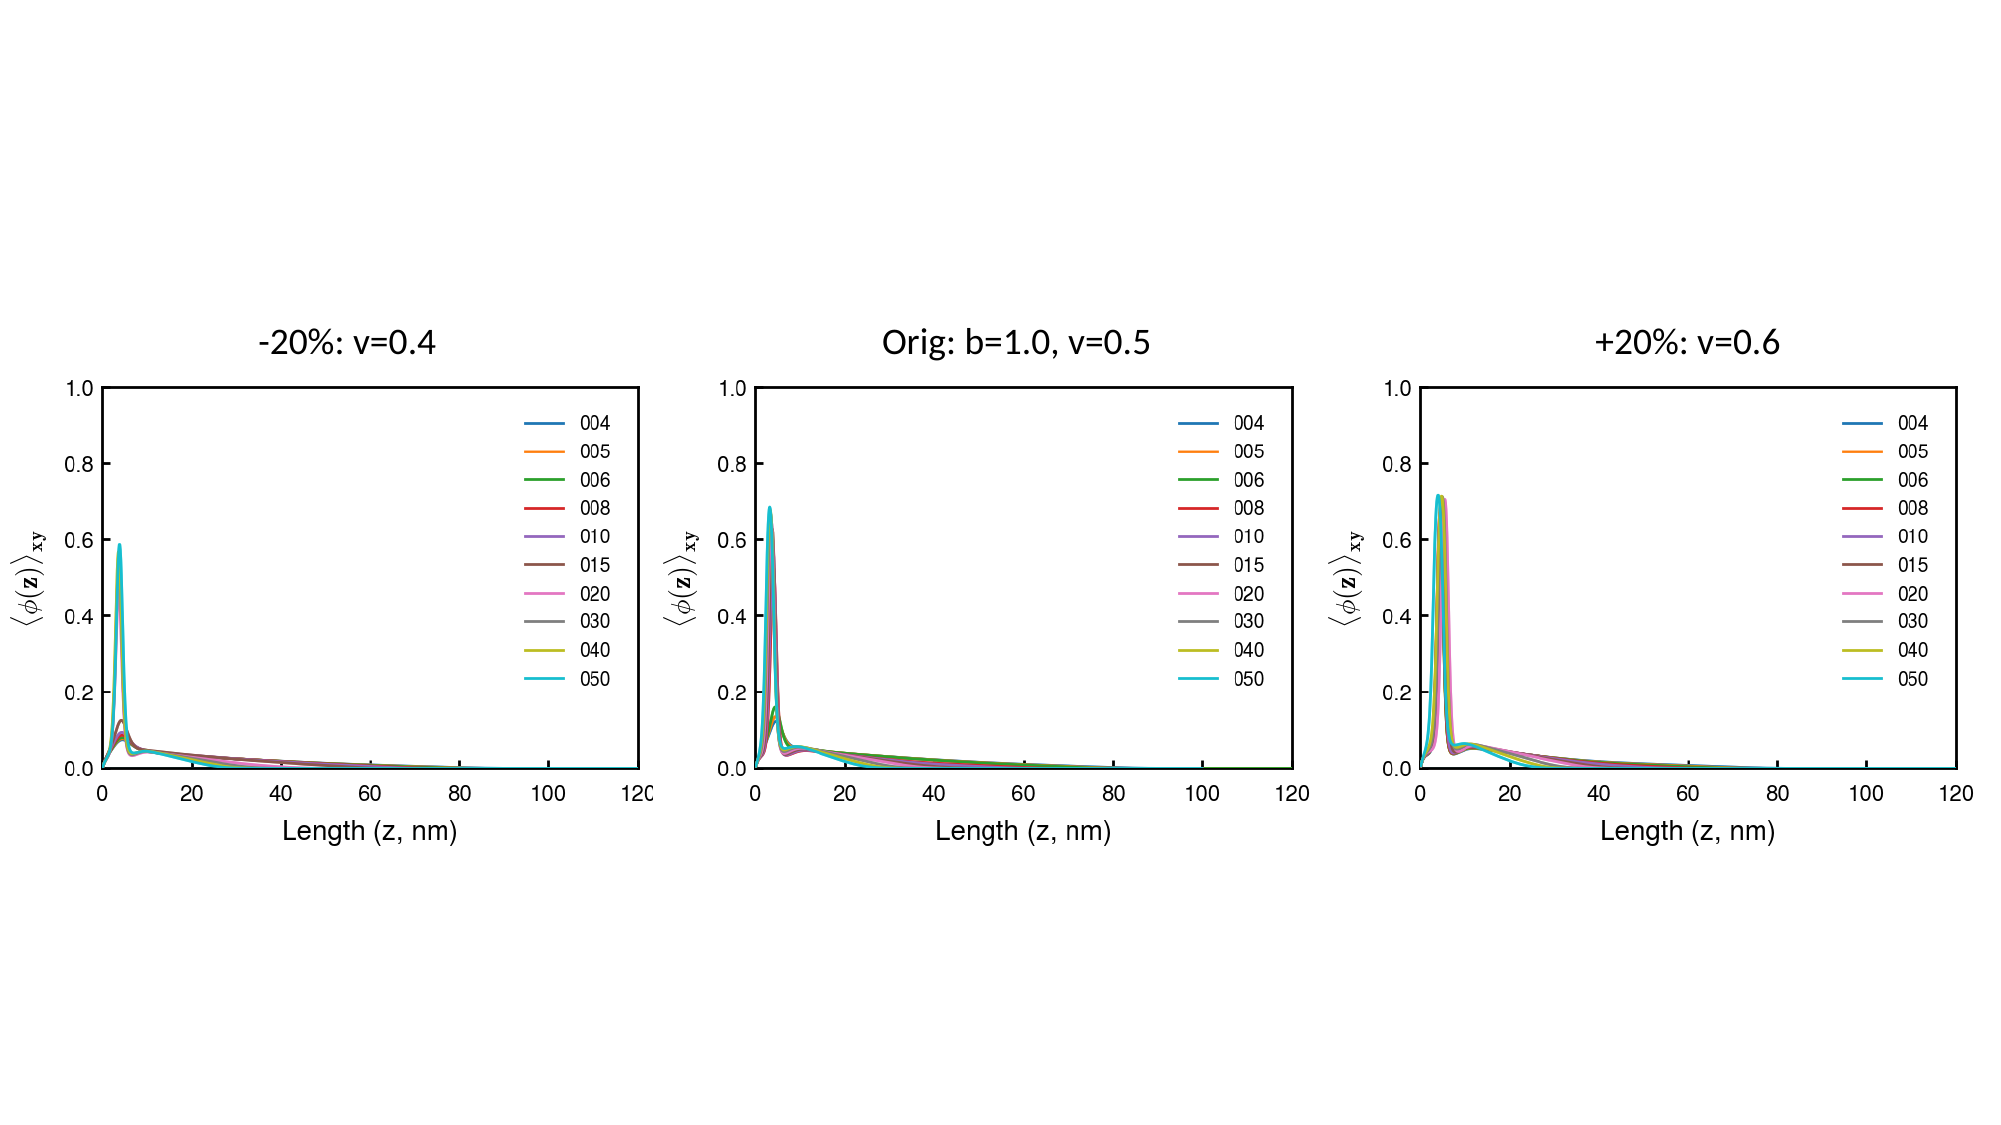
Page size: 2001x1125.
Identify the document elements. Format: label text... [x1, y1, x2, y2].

picture [0, 370, 1983, 854]
text_box +20%: v=0.6 [1580, 309, 1796, 370]
text_box -20%: v=0.4 [243, 309, 452, 370]
text_box Orig: b=1.0, v=0.5 [867, 309, 1167, 370]
